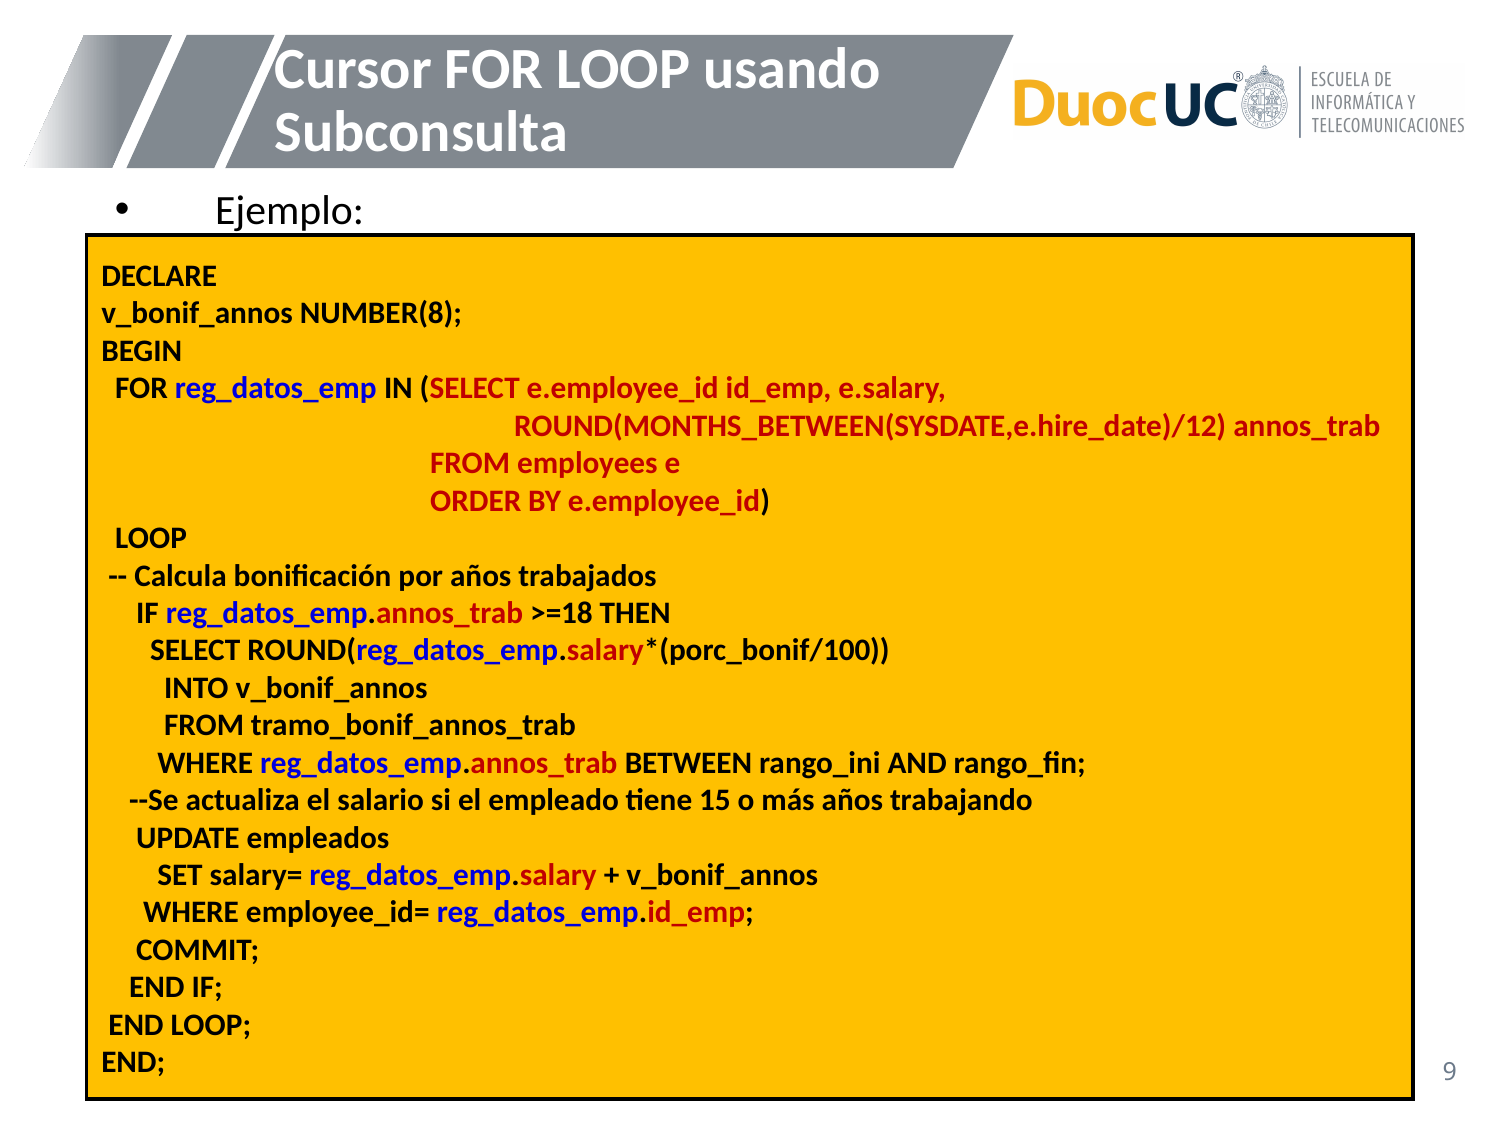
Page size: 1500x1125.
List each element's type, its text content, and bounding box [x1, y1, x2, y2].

text_box Ejemplo: [100, 185, 1388, 253]
picture [1013, 63, 1465, 140]
text_box DECLARE v_bonif_annos NUMBER(8); BEGIN FOR reg_datos_emp IN (SELECT e.employee_id id_emp, e.salary, ROUND(MONTHS_BETWEEN(SYSDATE,e.hire_date)/12) annos_trab FROM employees e ORDER BY e.employee_id) LOOP -- Calcula bonificación por años trabajados IF reg_datos_emp.annos_trab >=18 THEN SELECT ROUND(reg_datos_emp.salary*(porc_bonif/100)) INTO v_bonif_annos FROM tramo_bonif_annos_trab WHERE reg_datos_emp.annos_trab BETWEEN rango_ini AND rango_fin; --Se actualiza el salario si el empleado tiene 15 o más años trabajando UPDATE empleados SET salary= reg_datos_emp.salary + v_bonif_annos WHERE employee_id= reg_datos_emp.id_emp; COMMIT; END IF; END LOOP; END; [86, 235, 1414, 1099]
title Cursor FOR LOOP usando Subconsulta [259, 34, 996, 169]
